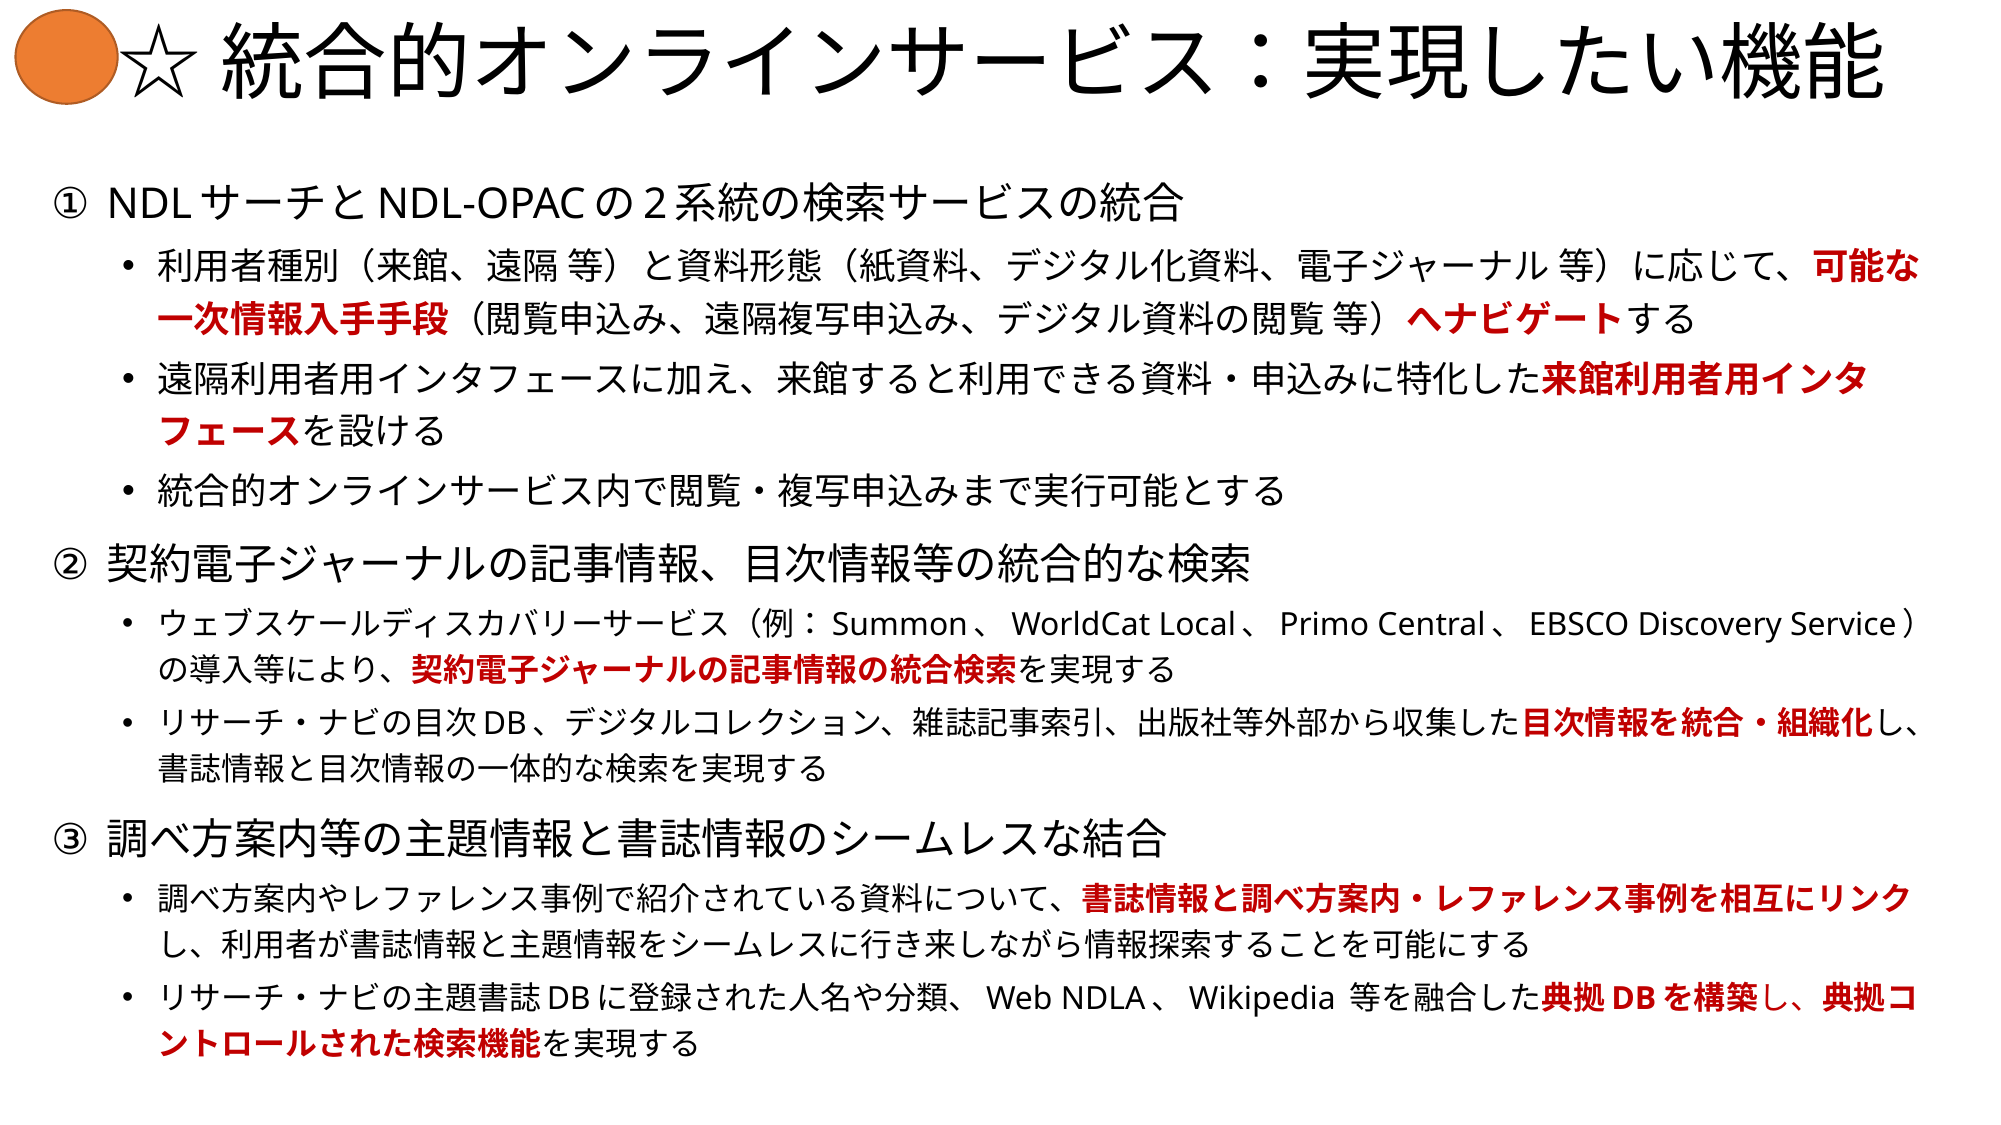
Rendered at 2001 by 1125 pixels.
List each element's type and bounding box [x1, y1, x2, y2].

list [36, 158, 1957, 1077]
title [20, 4, 1984, 127]
text_box [14, 9, 119, 105]
